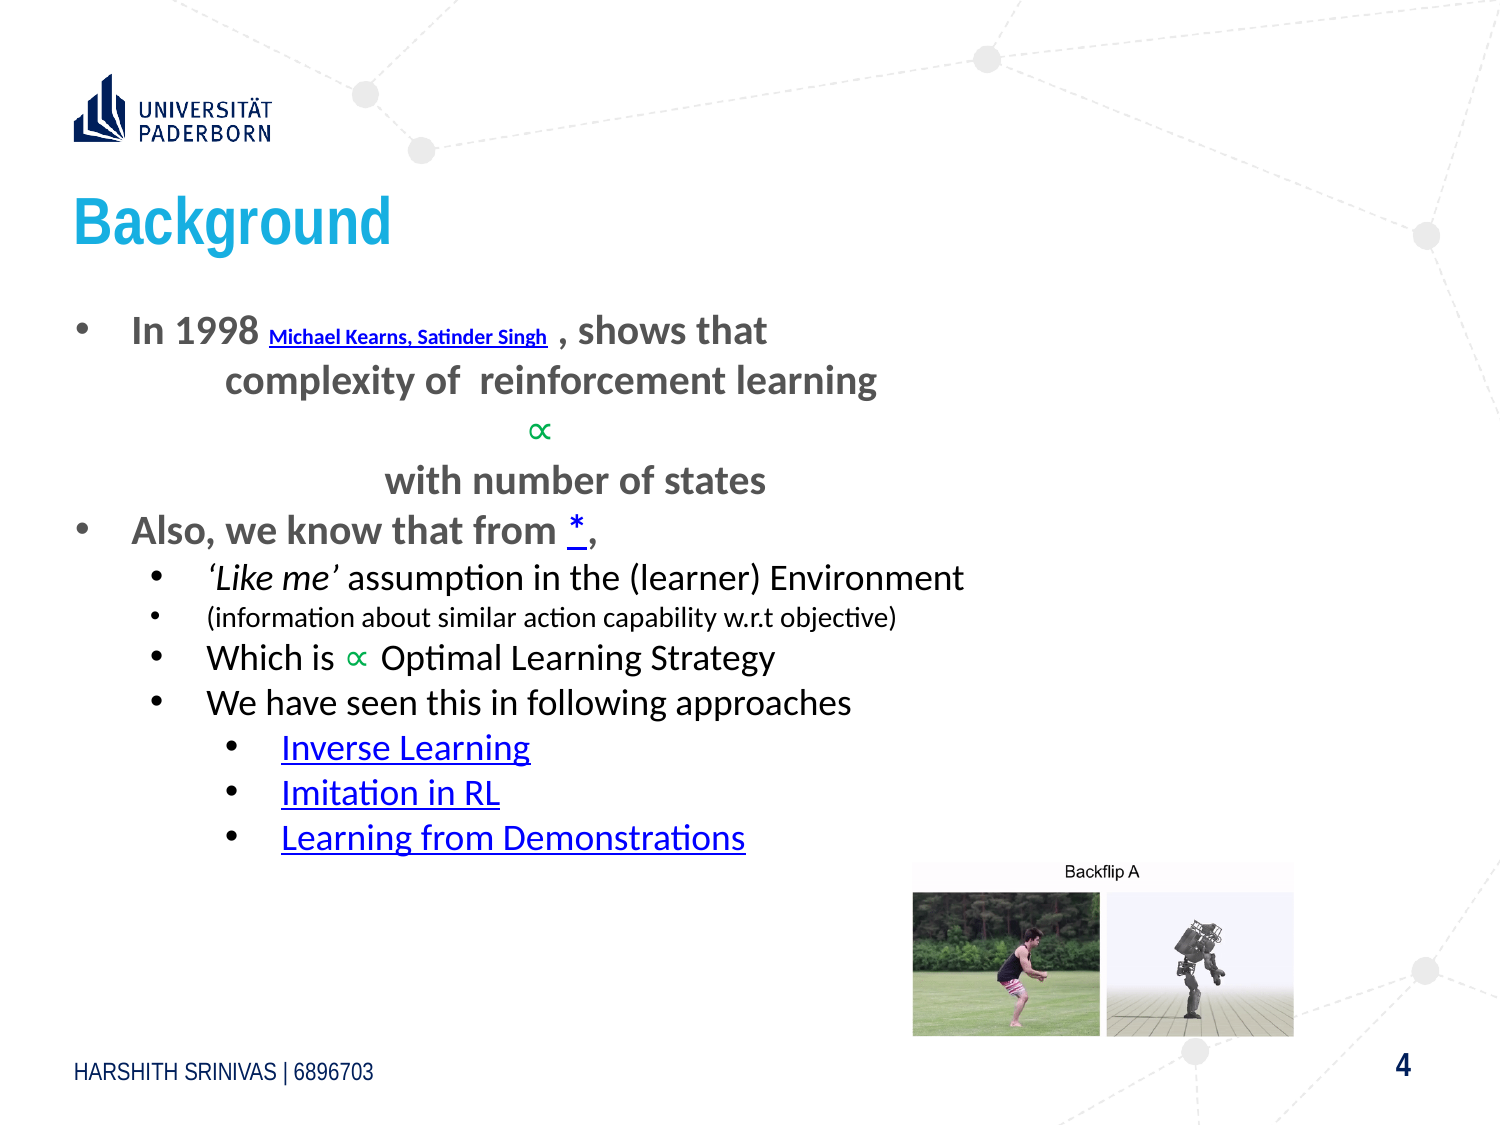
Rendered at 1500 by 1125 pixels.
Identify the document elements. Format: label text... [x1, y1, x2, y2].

footer HARSHITH SRINIVAS | 6896703 [71, 1054, 475, 1125]
list In 1998 Michael Kearns, Satinder Singh , shows that complexity of reinforcement learning ∝ with number of states Also, we know that from *, ‘Like me’ assumption in the (learner) Environment (information about similar action capability w.r.t objective) Which is ∝ Optimal Learning Strategy We have seen this in following approaches Inverse Learning Imitation in RL Learning from Demonstrations [75, 302, 1035, 955]
slide_number 4 [1389, 1042, 1433, 1125]
title Background [71, 175, 1163, 366]
picture [73, 0, 1500, 1125]
